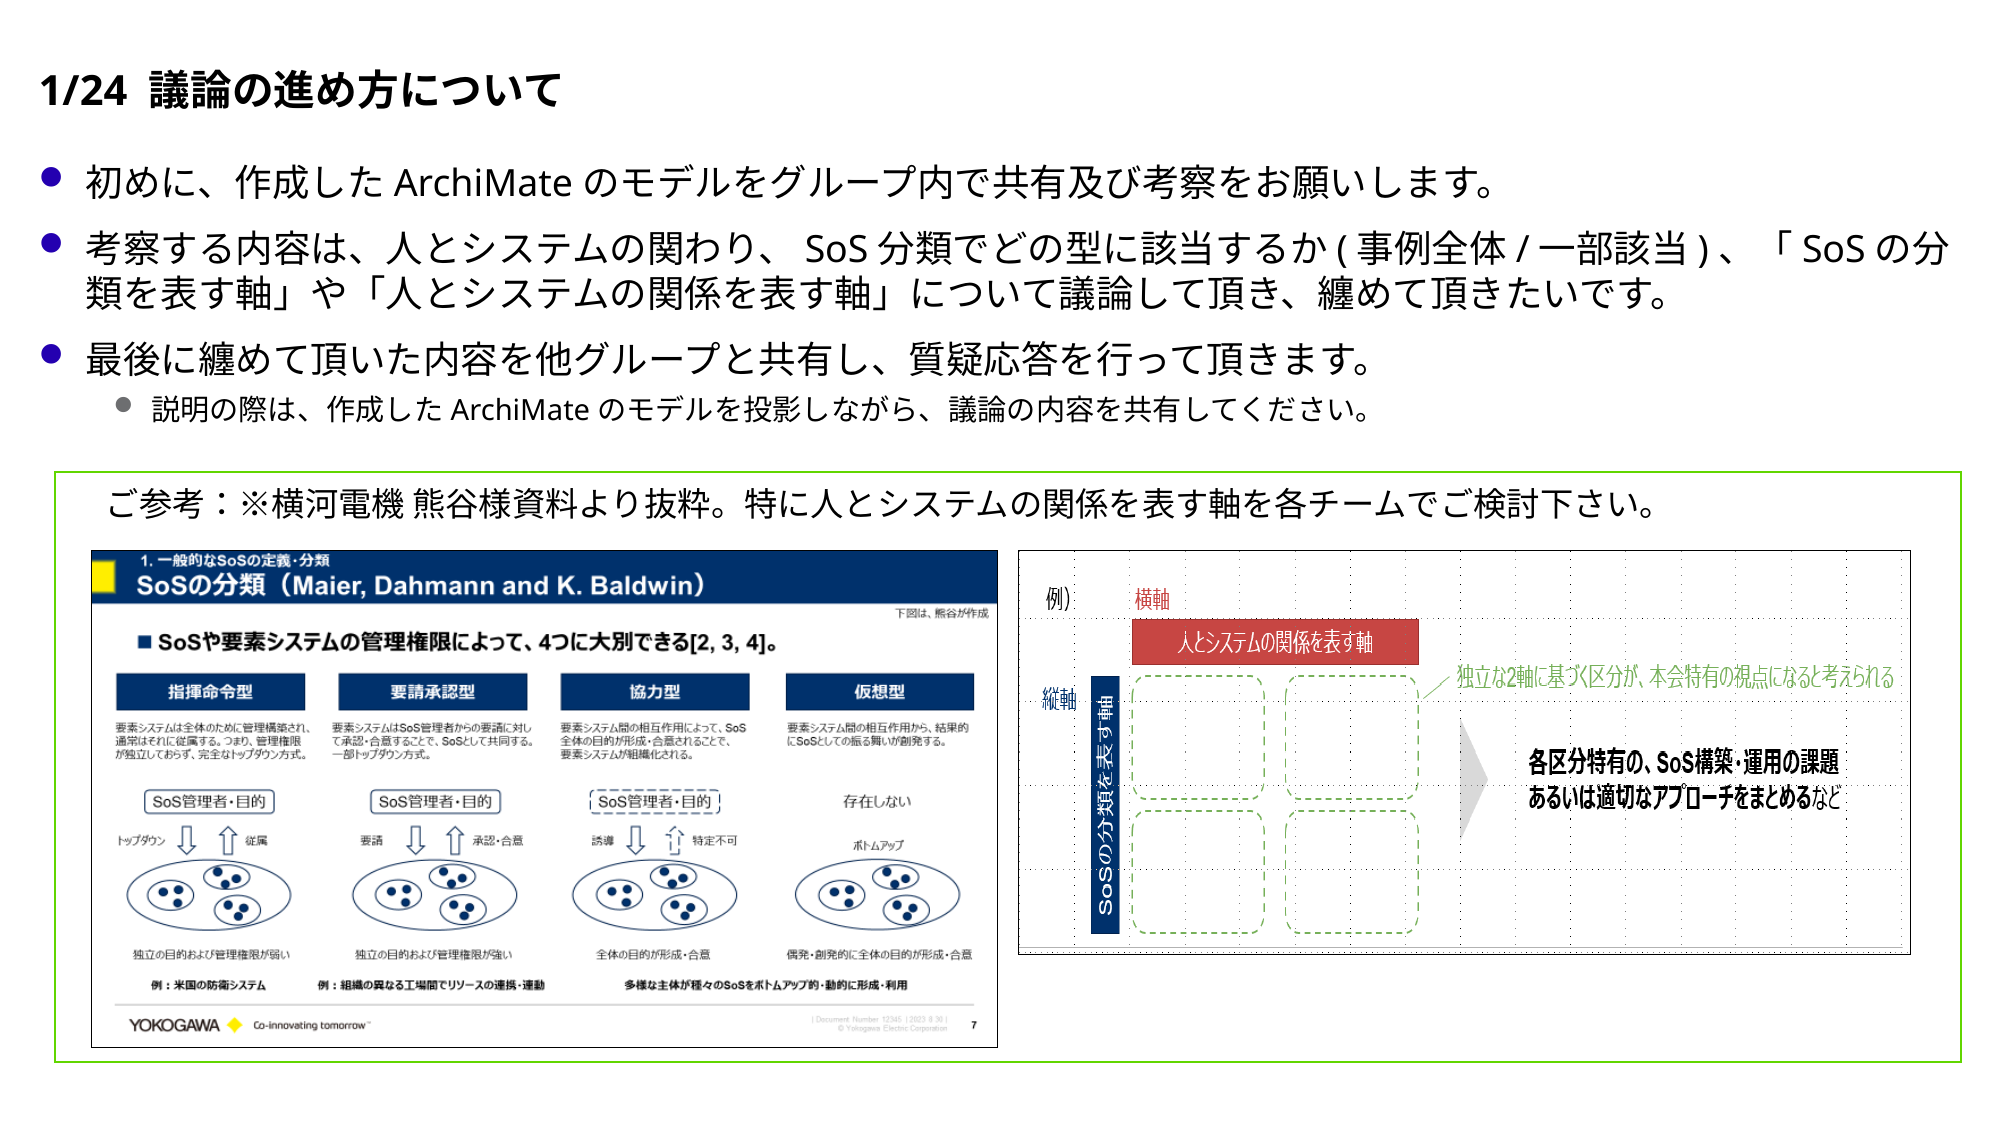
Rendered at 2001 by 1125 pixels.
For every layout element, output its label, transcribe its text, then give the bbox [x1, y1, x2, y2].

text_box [54, 471, 1962, 1063]
title 1/24 議論の進め方について [38, 26, 1925, 141]
list 初めに、作成したArchiMateのモデルをグループ内で共有及び考察をお願いします。 考察する内容は、人とシステムの関わり、SoS分類でどの型に該当するか(事例全体/一部該当)、「SoSの分類を表す軸」や「人とシステムの関係を表す軸」について議論して頂き、纏めて頂きたいです。 最後に纏めて頂いた内容を他グループと共有し、質疑応答を行って頂きます。 説明の際は、作成したArchiMateのモデルを投影しながら、議論の内容を共有してください。 [38, 159, 1962, 443]
